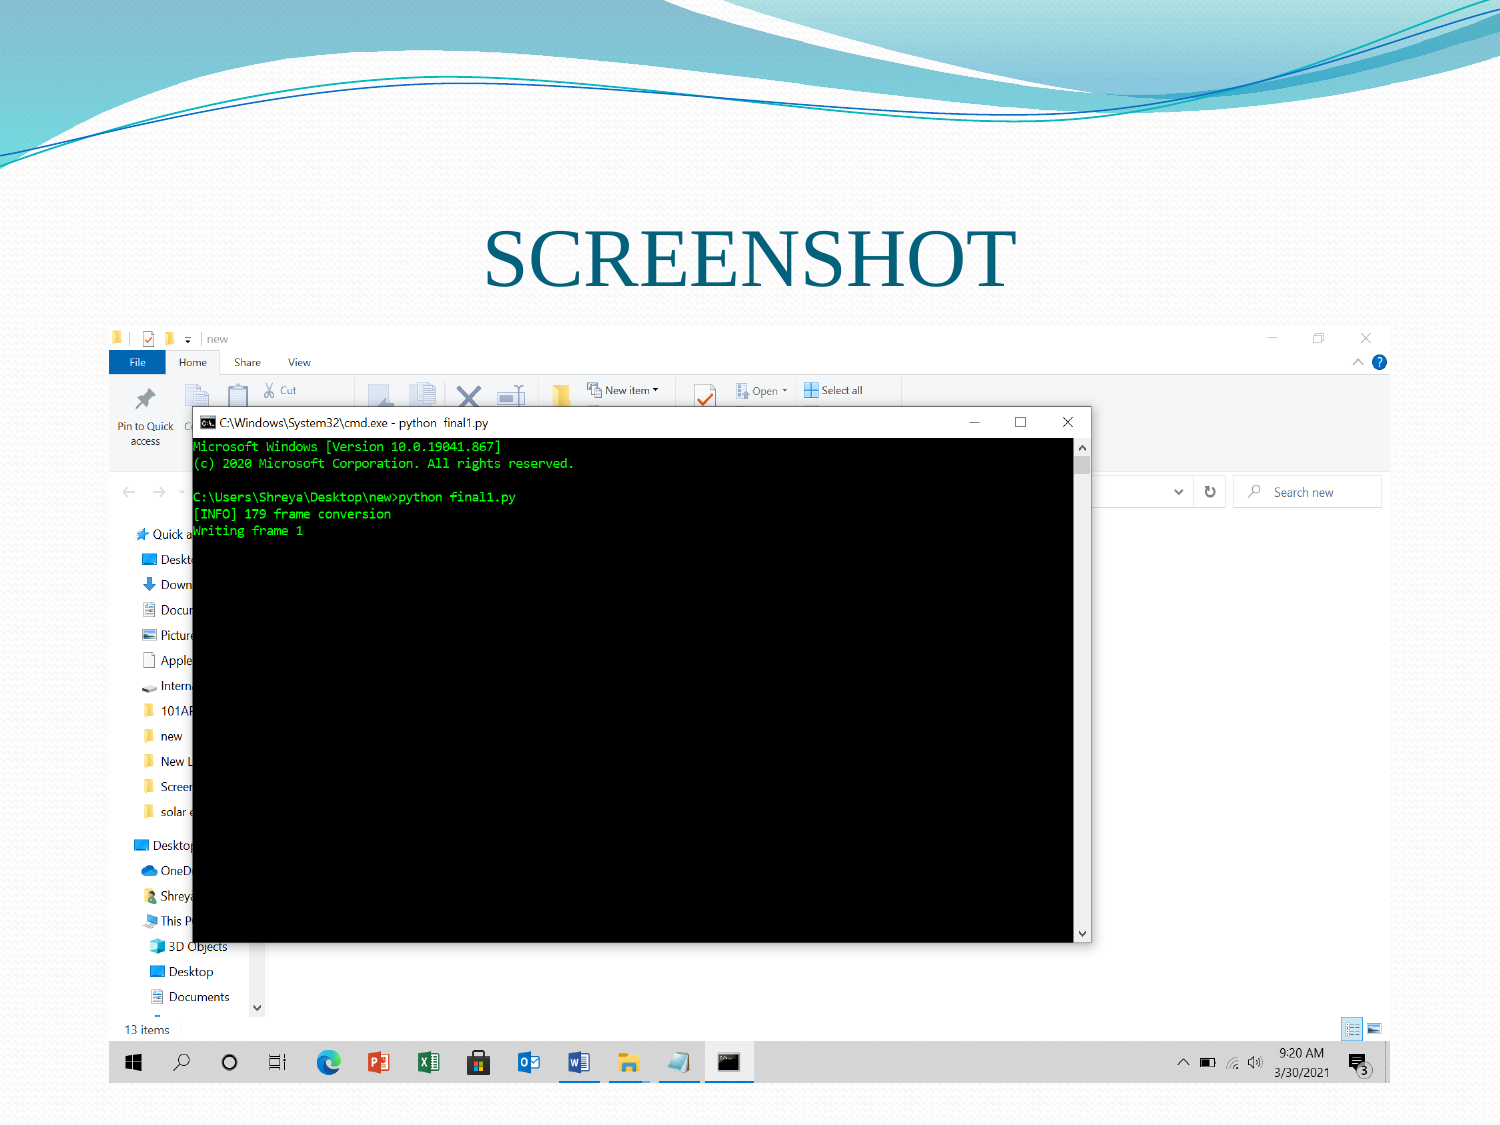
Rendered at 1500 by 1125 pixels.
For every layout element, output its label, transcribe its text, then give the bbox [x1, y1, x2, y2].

title SCREENSHOT [75, 115, 1425, 303]
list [109, 326, 1391, 1083]
